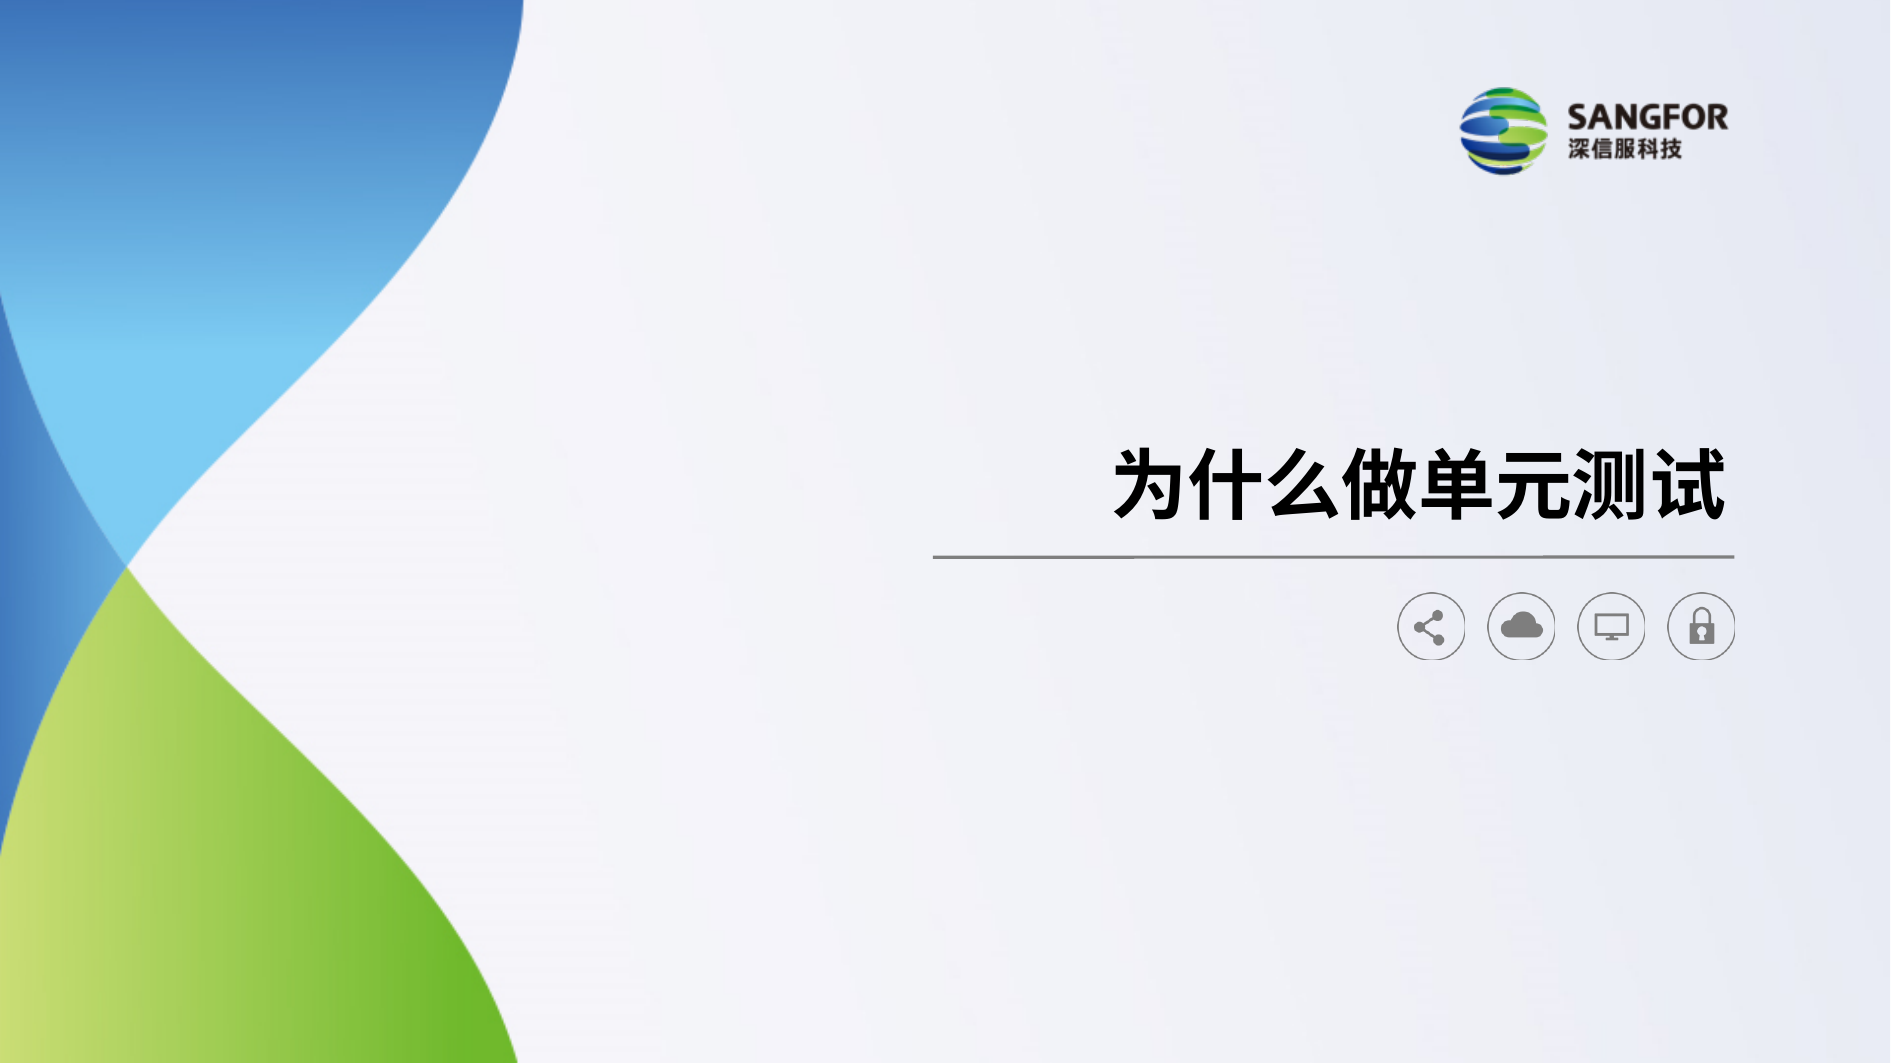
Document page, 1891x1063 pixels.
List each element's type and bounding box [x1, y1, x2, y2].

picture [0, 0, 1891, 1063]
text_box [1397, 592, 1735, 660]
